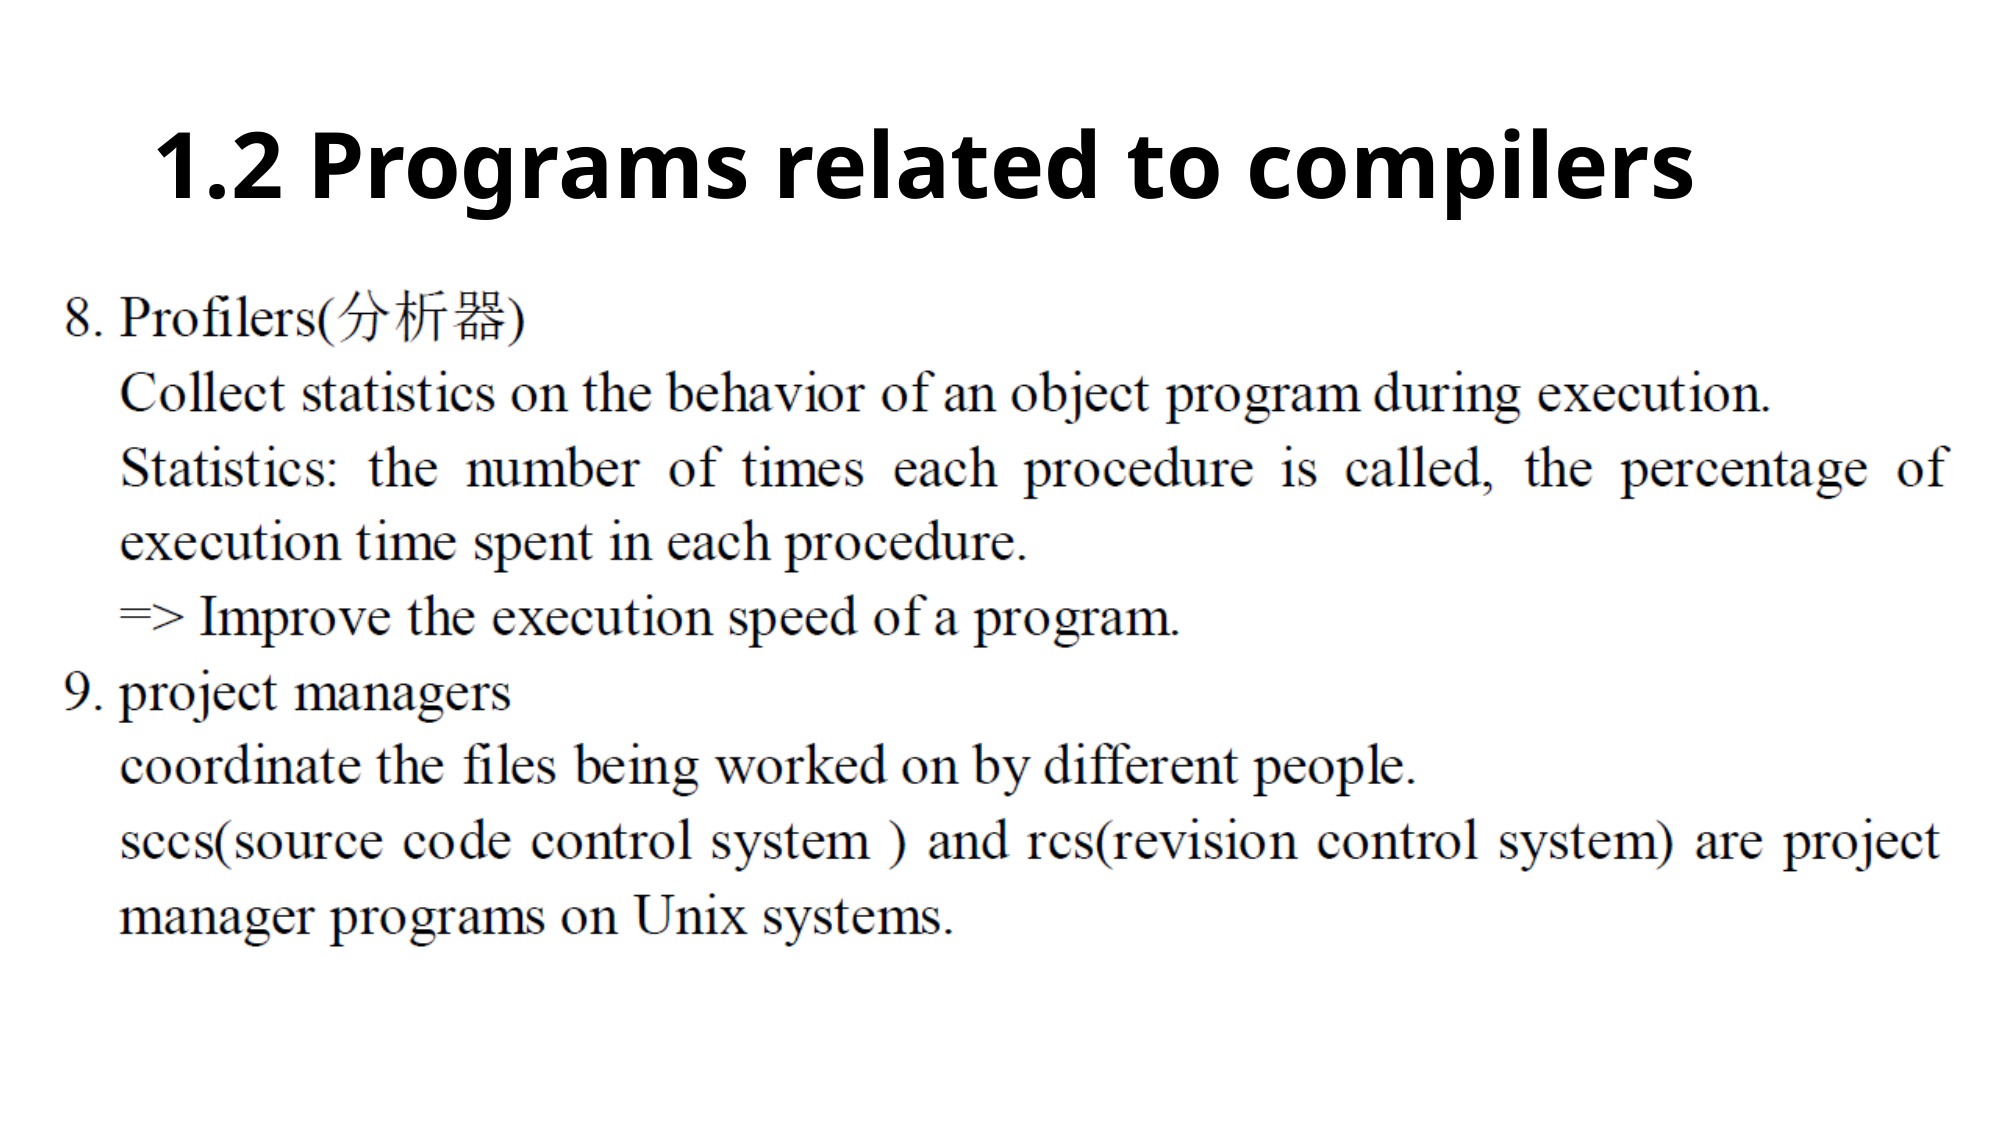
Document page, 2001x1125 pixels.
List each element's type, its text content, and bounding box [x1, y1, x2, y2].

title 1.2 Programs related to compilers [137, 59, 1863, 277]
picture [46, 277, 1954, 953]
